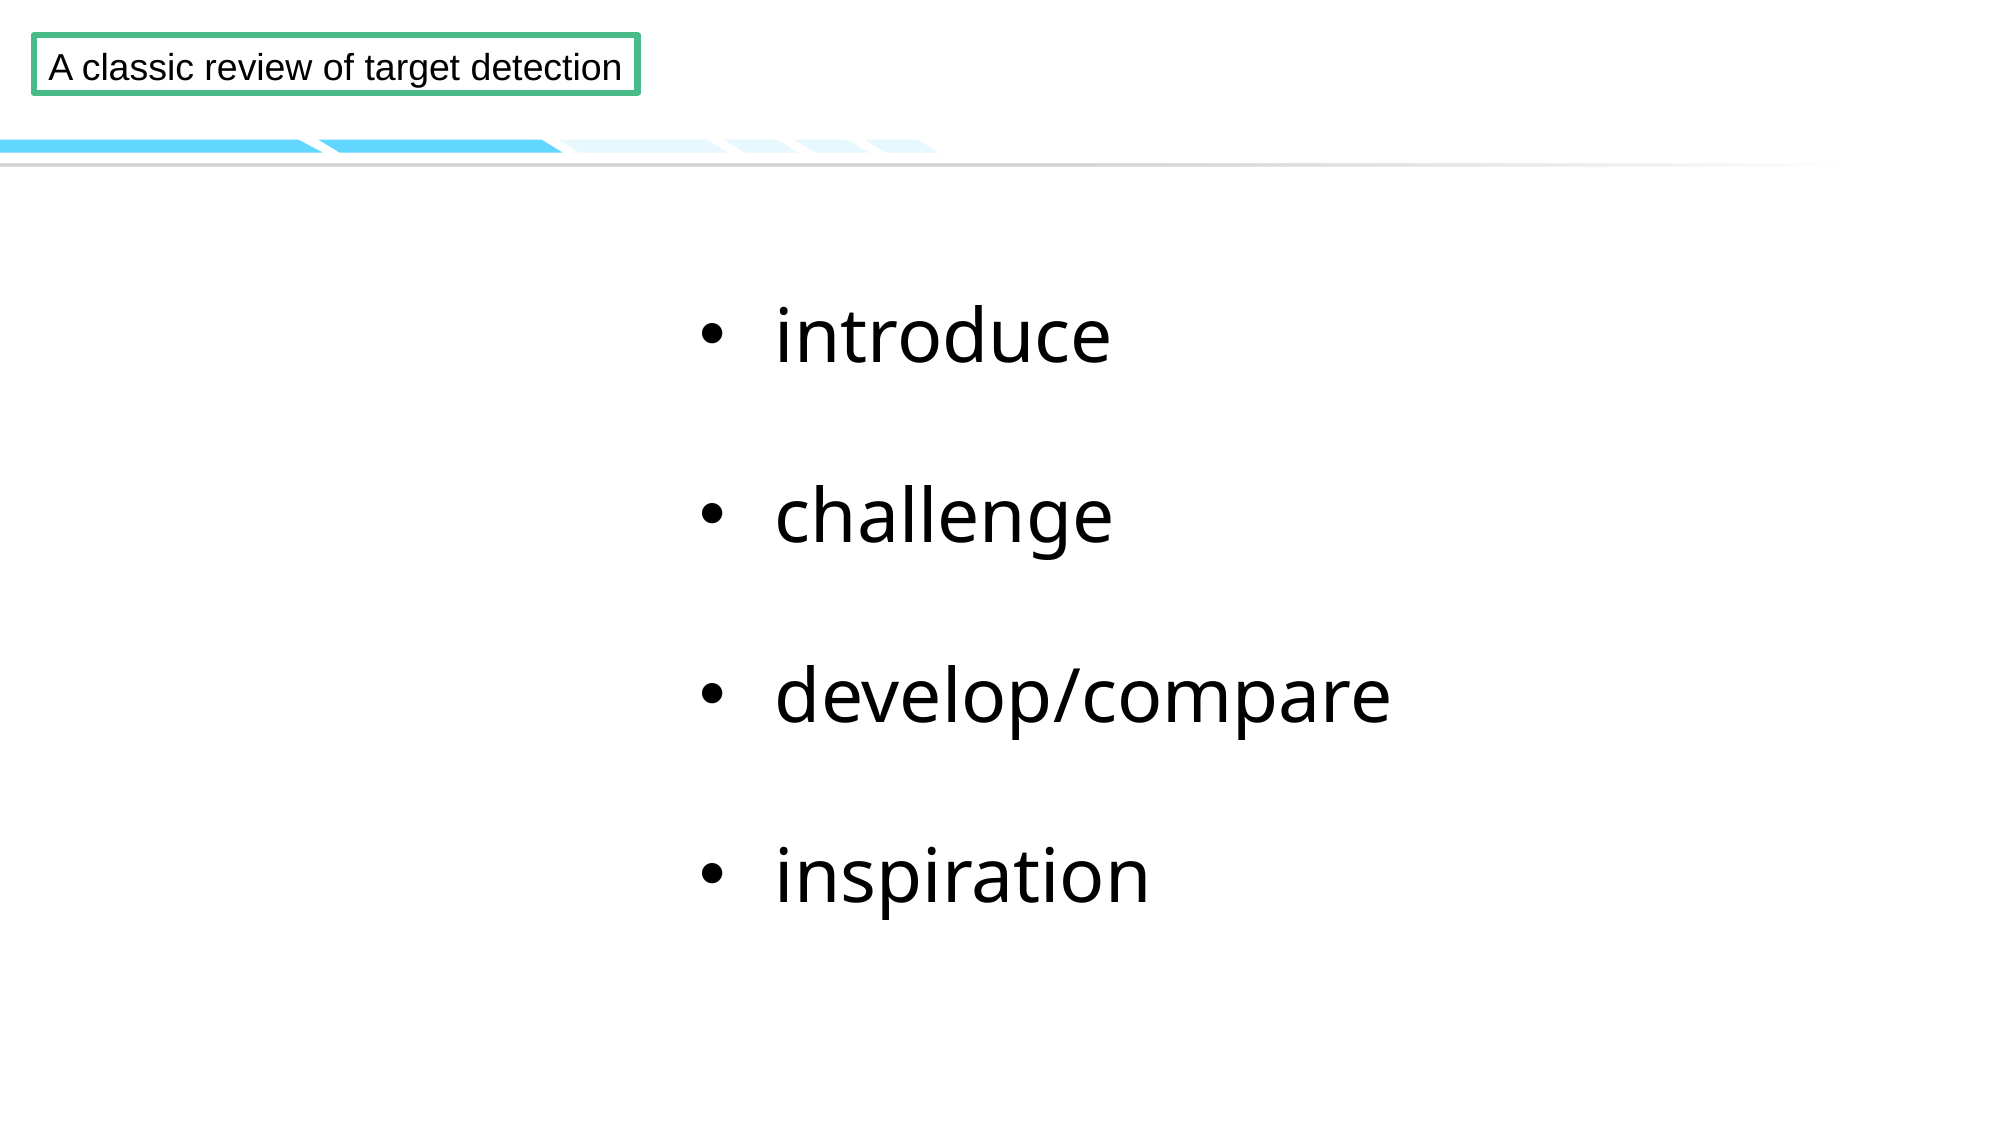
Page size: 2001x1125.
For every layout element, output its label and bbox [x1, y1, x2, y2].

picture [0, 163, 1851, 167]
